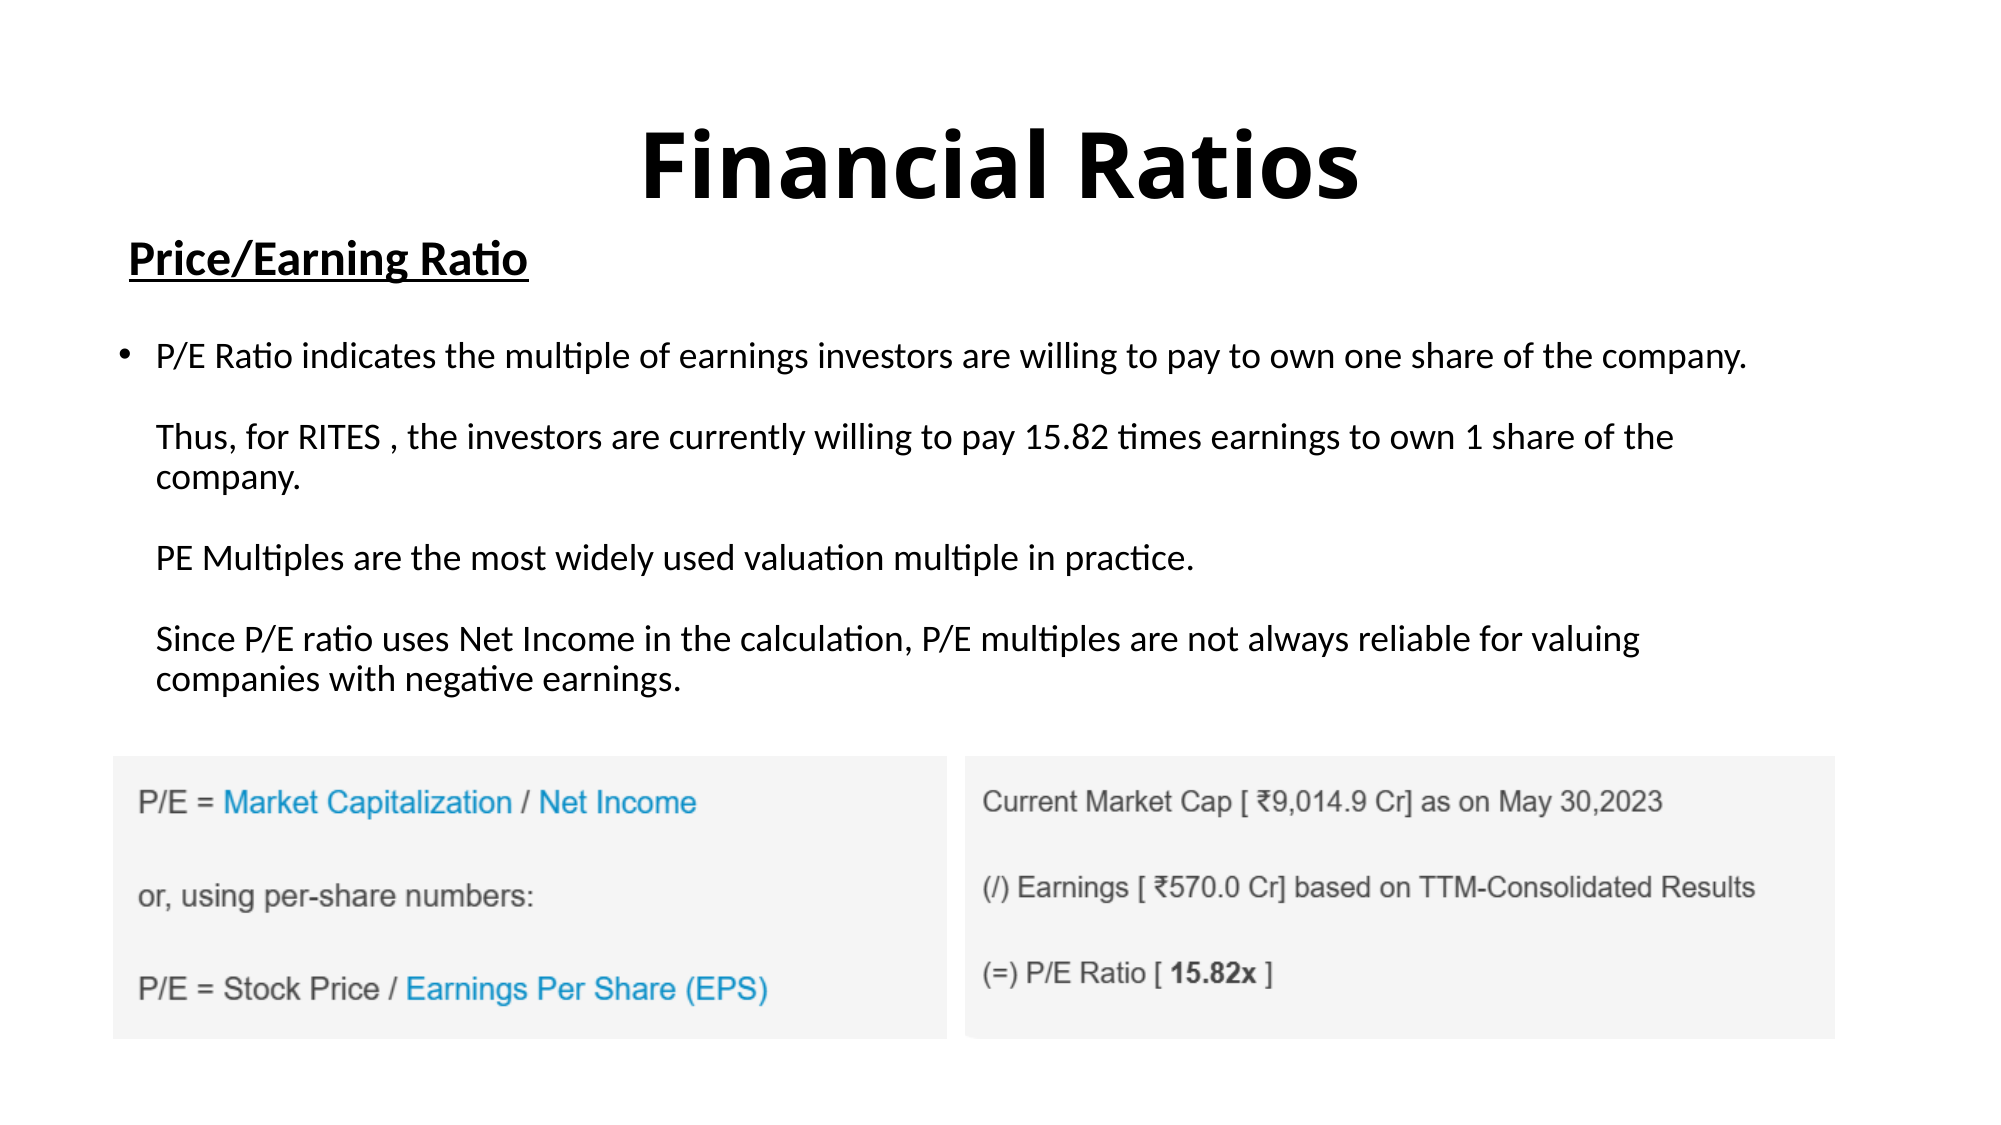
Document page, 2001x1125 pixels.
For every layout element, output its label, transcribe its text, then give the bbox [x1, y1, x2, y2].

title Financial Ratios [137, 59, 1863, 278]
text_box Price/Earning Ratio [113, 217, 698, 293]
picture [113, 756, 947, 1039]
picture [965, 756, 1835, 1039]
list P/E Ratio indicates the multiple of earnings investors are willing to pay to own one share of the company. Thus, for RITES , the investors are currently willing to pay 15.82 times earnings to own 1 share of the company. PE Multiples are the most widely used valuation multiple in practice. Since P/E ratio uses Net Income in the calculation, P/E multiples are not always reliable for valuing companies with negative earnings. [103, 328, 1822, 1039]
